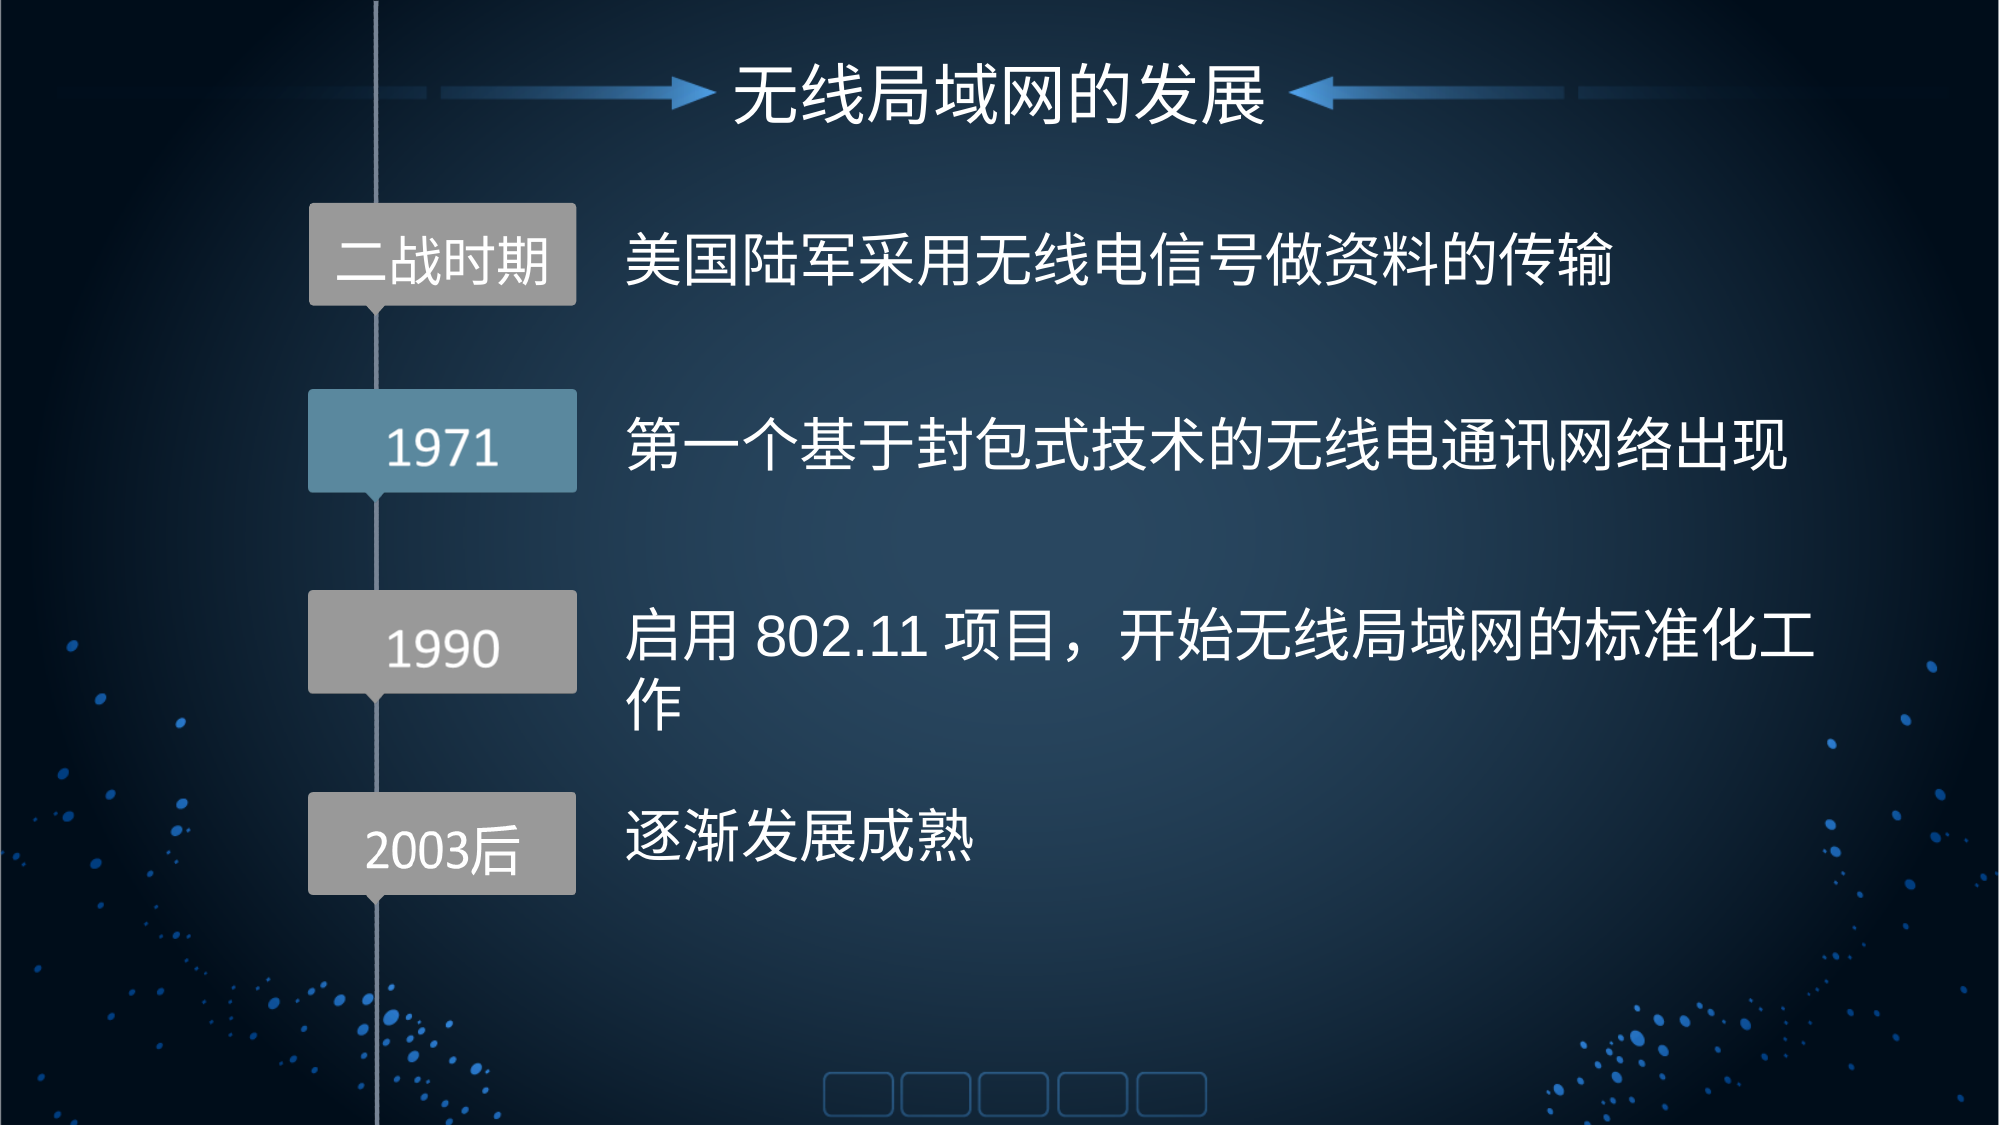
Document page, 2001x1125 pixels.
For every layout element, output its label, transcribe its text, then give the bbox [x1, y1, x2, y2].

picture [0, 0, 2000, 1125]
text_box 二战时期 [309, 202, 319, 306]
text_box 美国陆军采用无线电信号做资料的传输 [610, 215, 1660, 301]
text_box 启用802.11项目，开始无线局域网的标准化工作 [610, 590, 1875, 746]
text_box 第一个基于封包式技术的无线电通讯网络出现 [610, 400, 1833, 486]
text_box 逐渐发展成熟 [610, 792, 1358, 877]
text_box 二战时期 [433, 202, 577, 306]
text_box 无线局域网的发展 [709, 45, 1291, 141]
